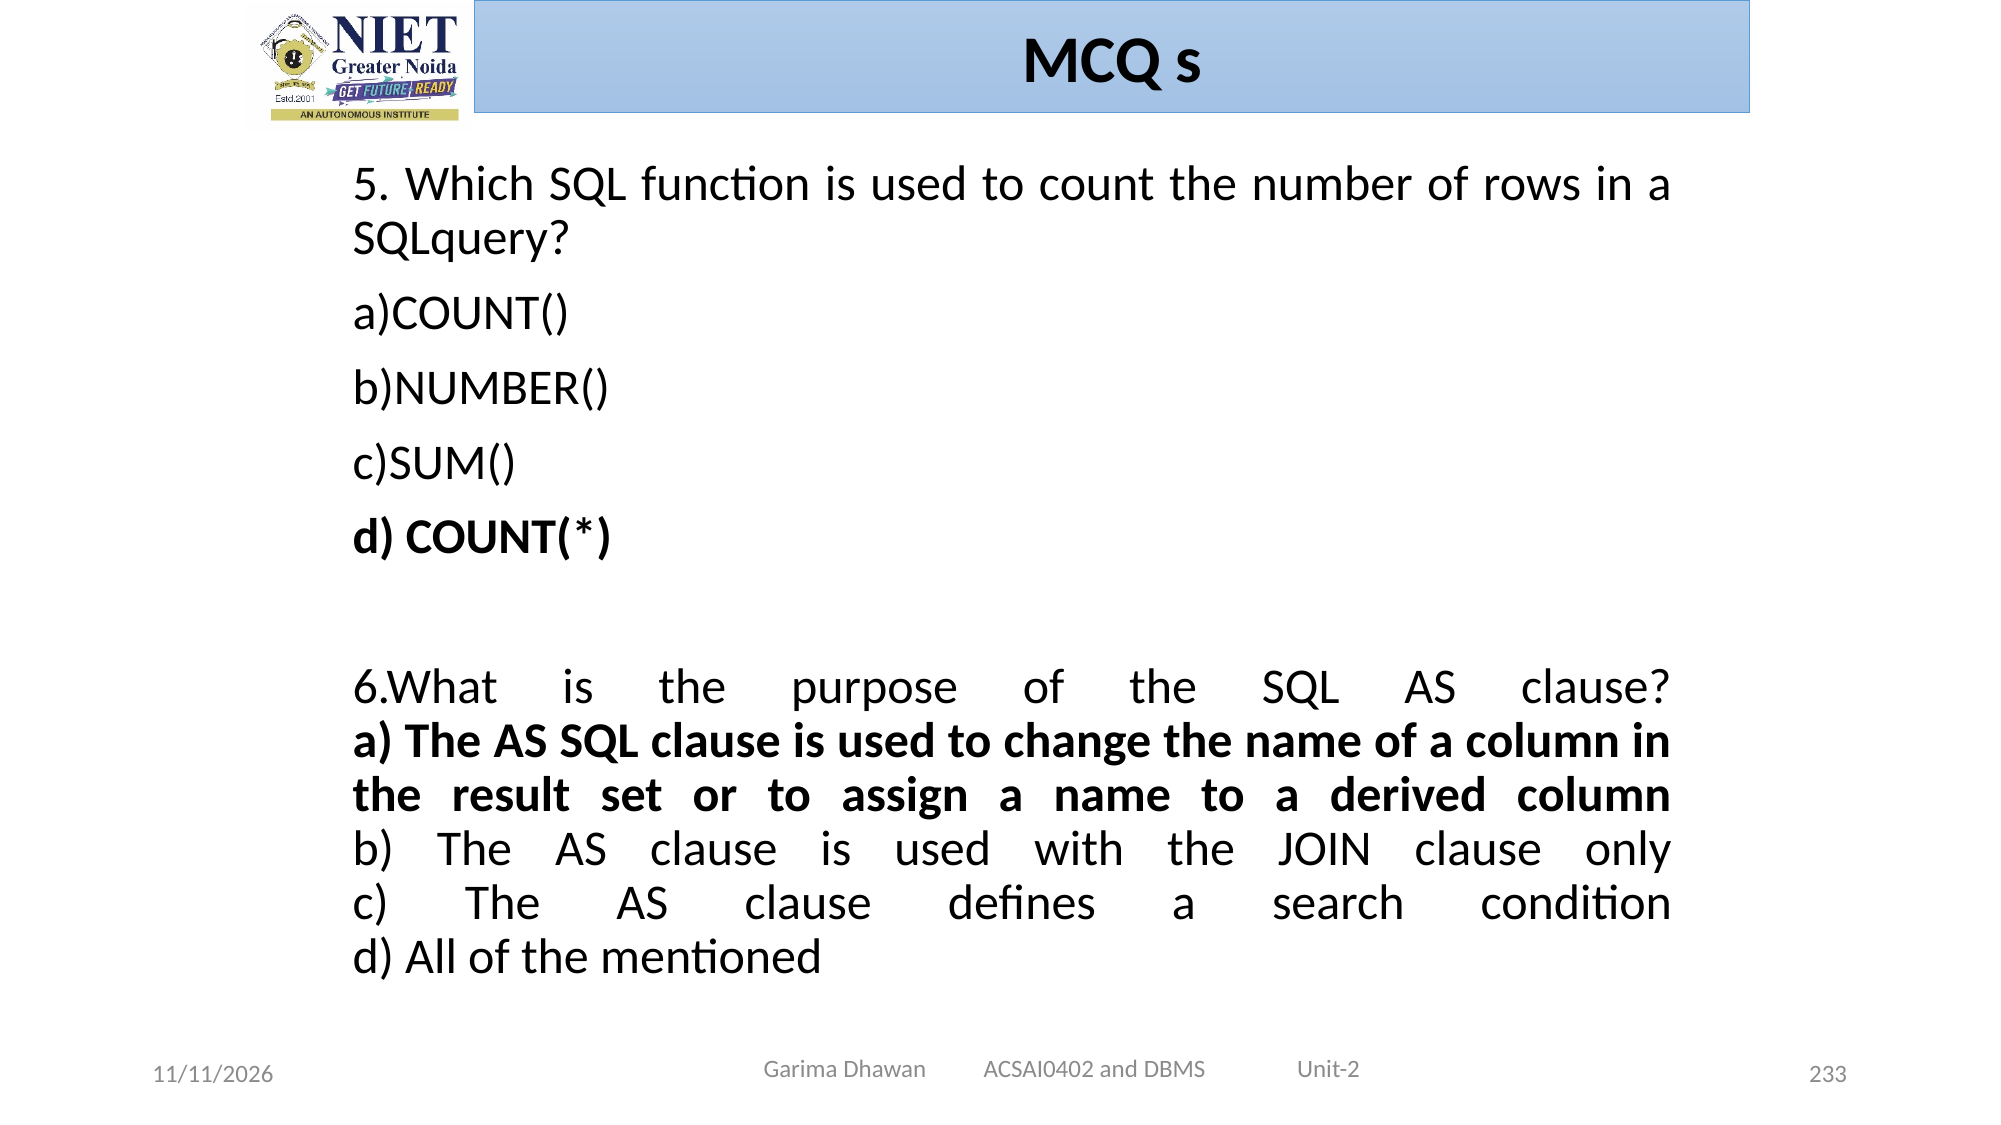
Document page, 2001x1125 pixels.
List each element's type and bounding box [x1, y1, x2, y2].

slide_number [137, 1042, 588, 1103]
picture [246, 3, 472, 131]
footer [662, 1037, 1463, 1098]
text_box [474, 0, 1750, 113]
slide_number [1412, 1042, 1863, 1103]
list [337, 149, 1688, 1038]
